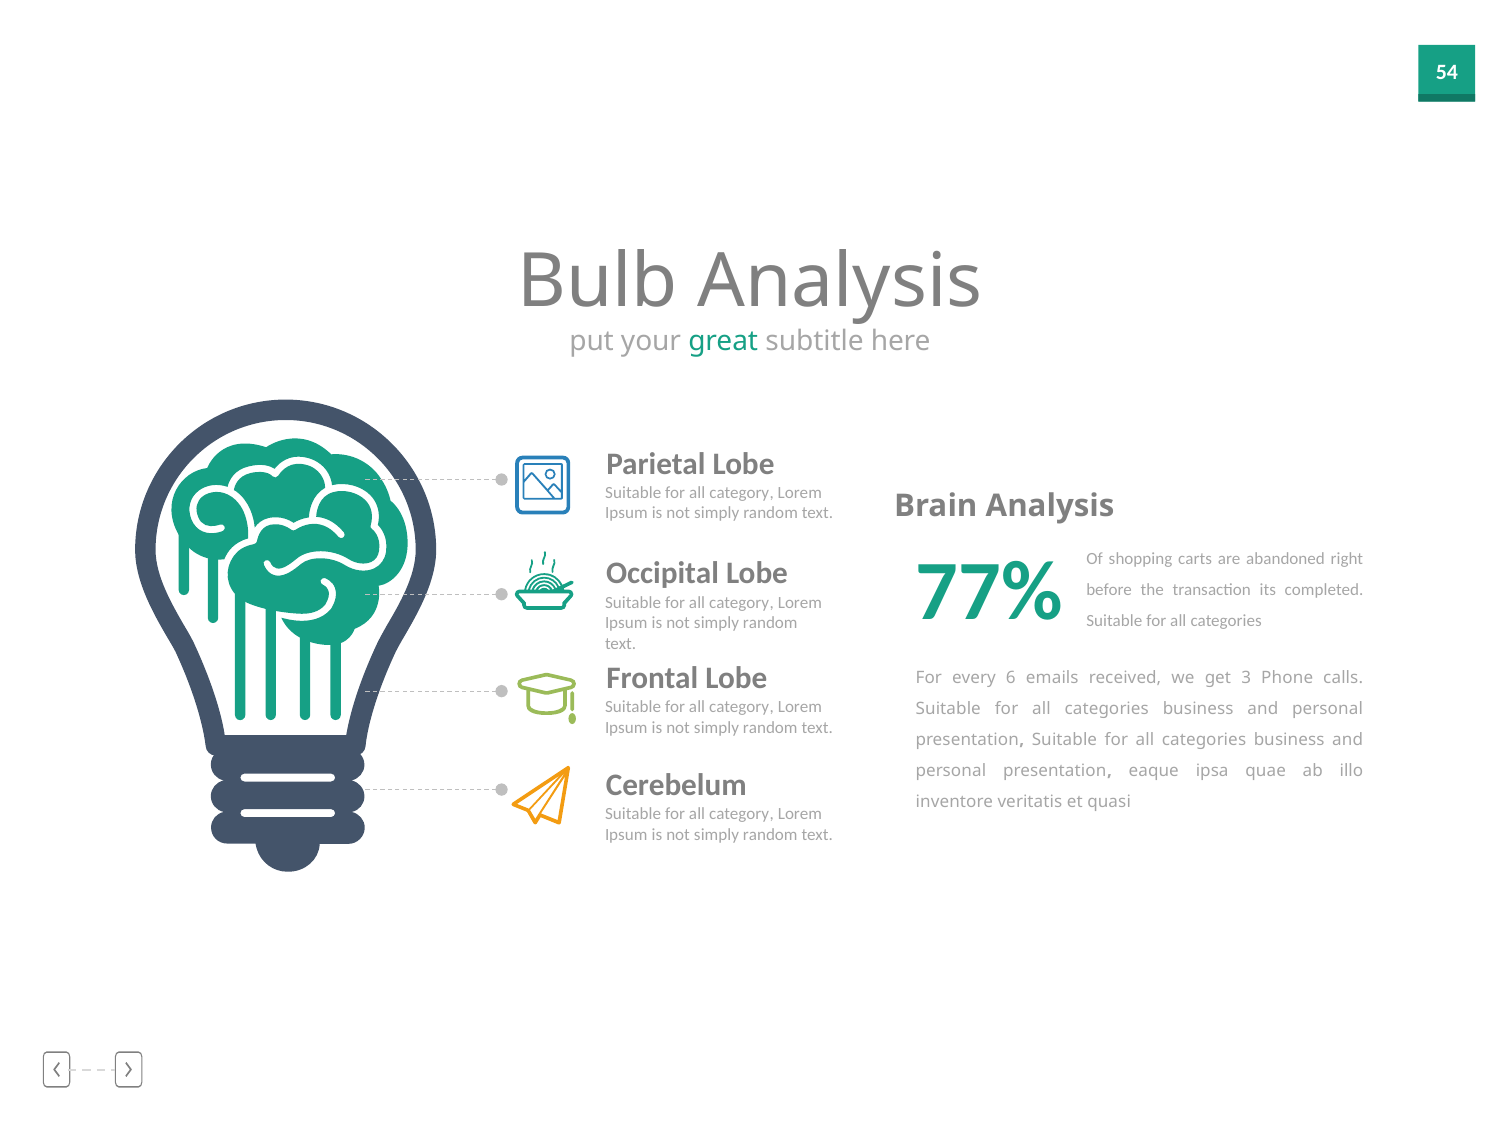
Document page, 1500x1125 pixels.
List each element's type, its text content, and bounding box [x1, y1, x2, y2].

text_box 77% [901, 527, 1078, 644]
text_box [590, 545, 846, 649]
text_box put your great subtitle here [554, 330, 946, 364]
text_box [364, 479, 502, 790]
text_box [135, 399, 437, 872]
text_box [178, 527, 341, 721]
text_box For every 6 emails received, we get 3 Phone calls. Suitable for all categories business and personal presentation, Suitable for all categories business and personal presentation, eaque ipsa quae ab illo inventore veritatis et quasi [900, 649, 1379, 850]
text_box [159, 423, 409, 646]
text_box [590, 649, 862, 745]
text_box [511, 455, 576, 825]
text_box Bulb Analysis [502, 224, 998, 330]
text_box Of shopping carts are abandoned right before the transaction its completed. Suitable for all categories [1078, 529, 1379, 638]
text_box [590, 435, 866, 531]
text_box Brain Analysis [879, 478, 1130, 531]
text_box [590, 756, 862, 852]
